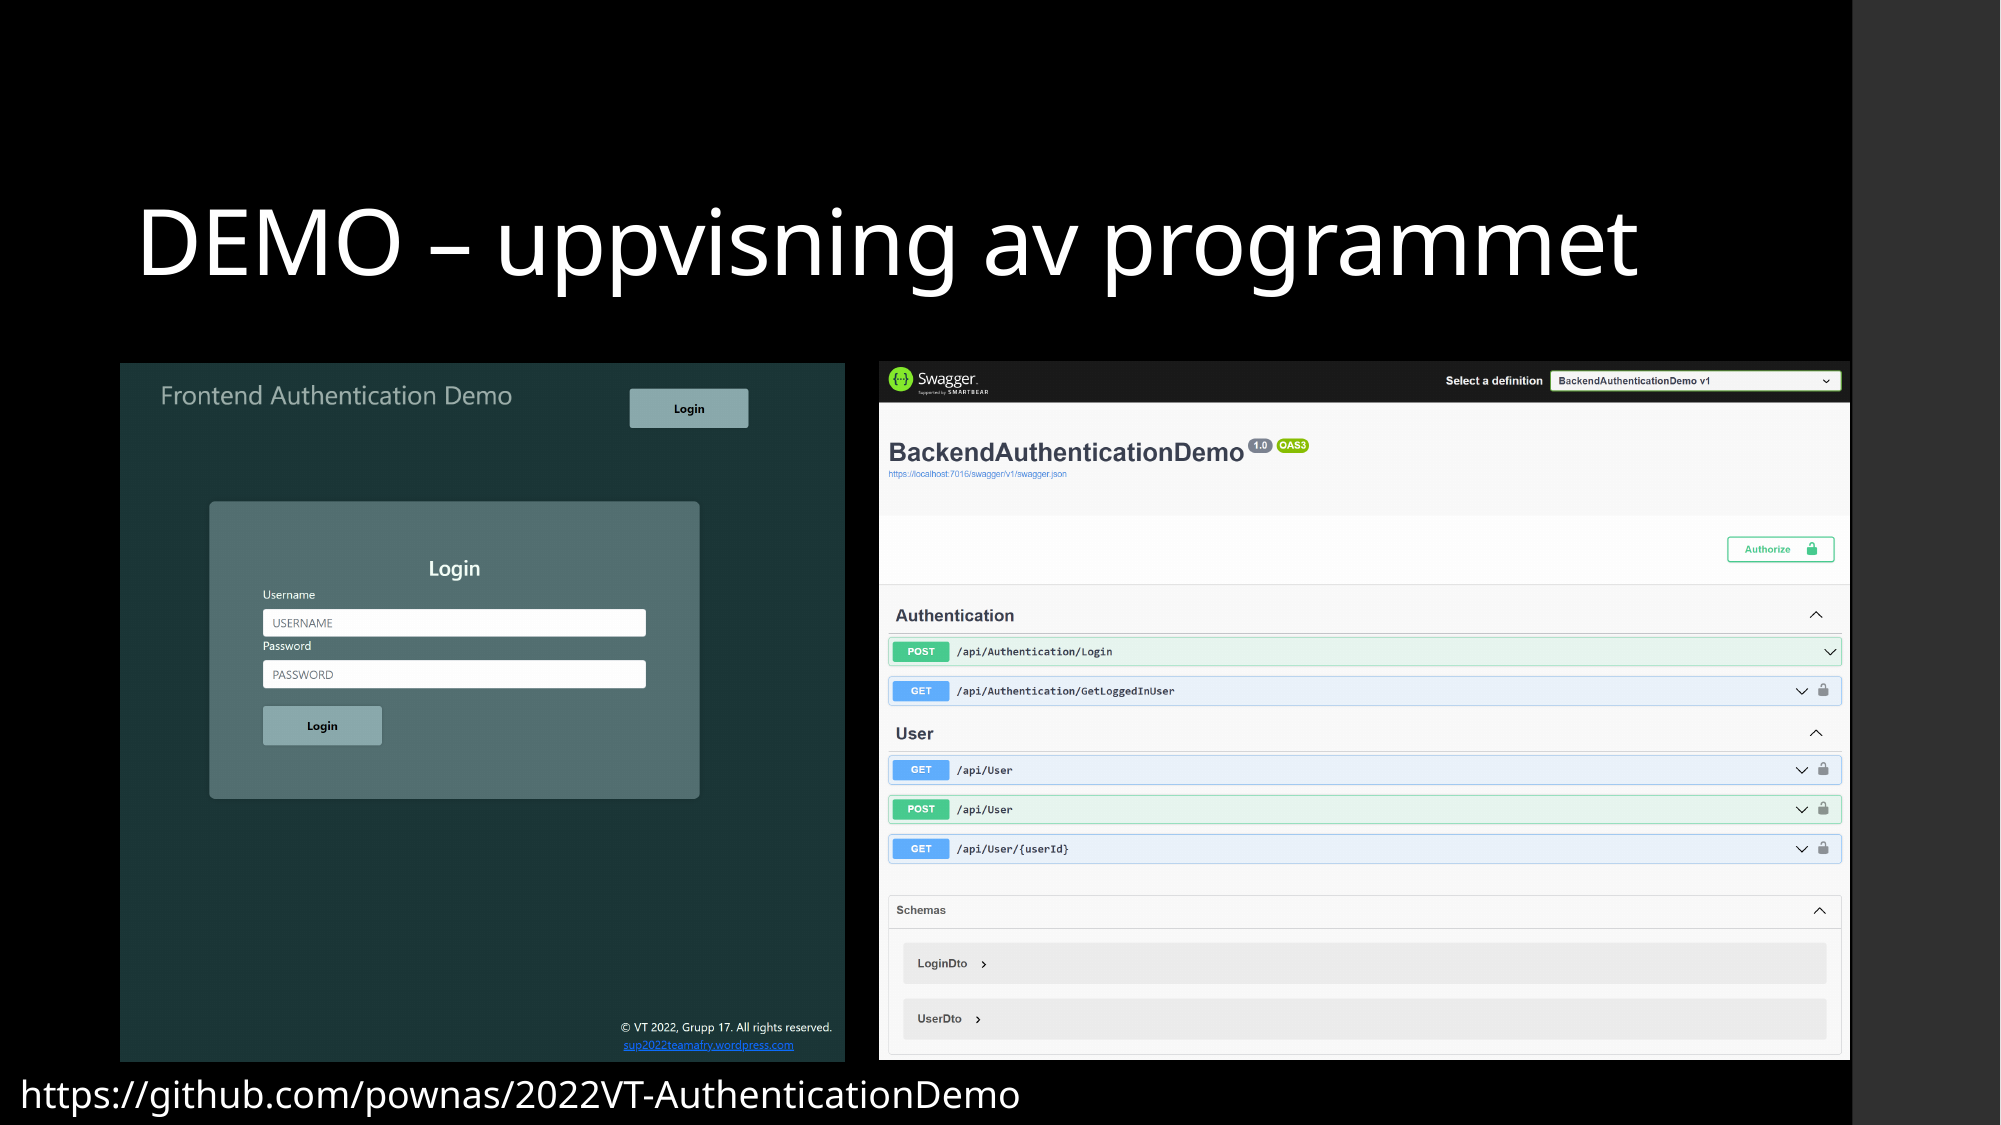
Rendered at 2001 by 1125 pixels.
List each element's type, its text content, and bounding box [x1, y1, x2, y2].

picture [120, 363, 845, 1063]
text_box https://github.com/pownas/2022VT-AuthenticationDemo [4, 1063, 1041, 1124]
title DEMO – uppvisning av programmet [120, 85, 1711, 304]
picture [879, 361, 1851, 1060]
